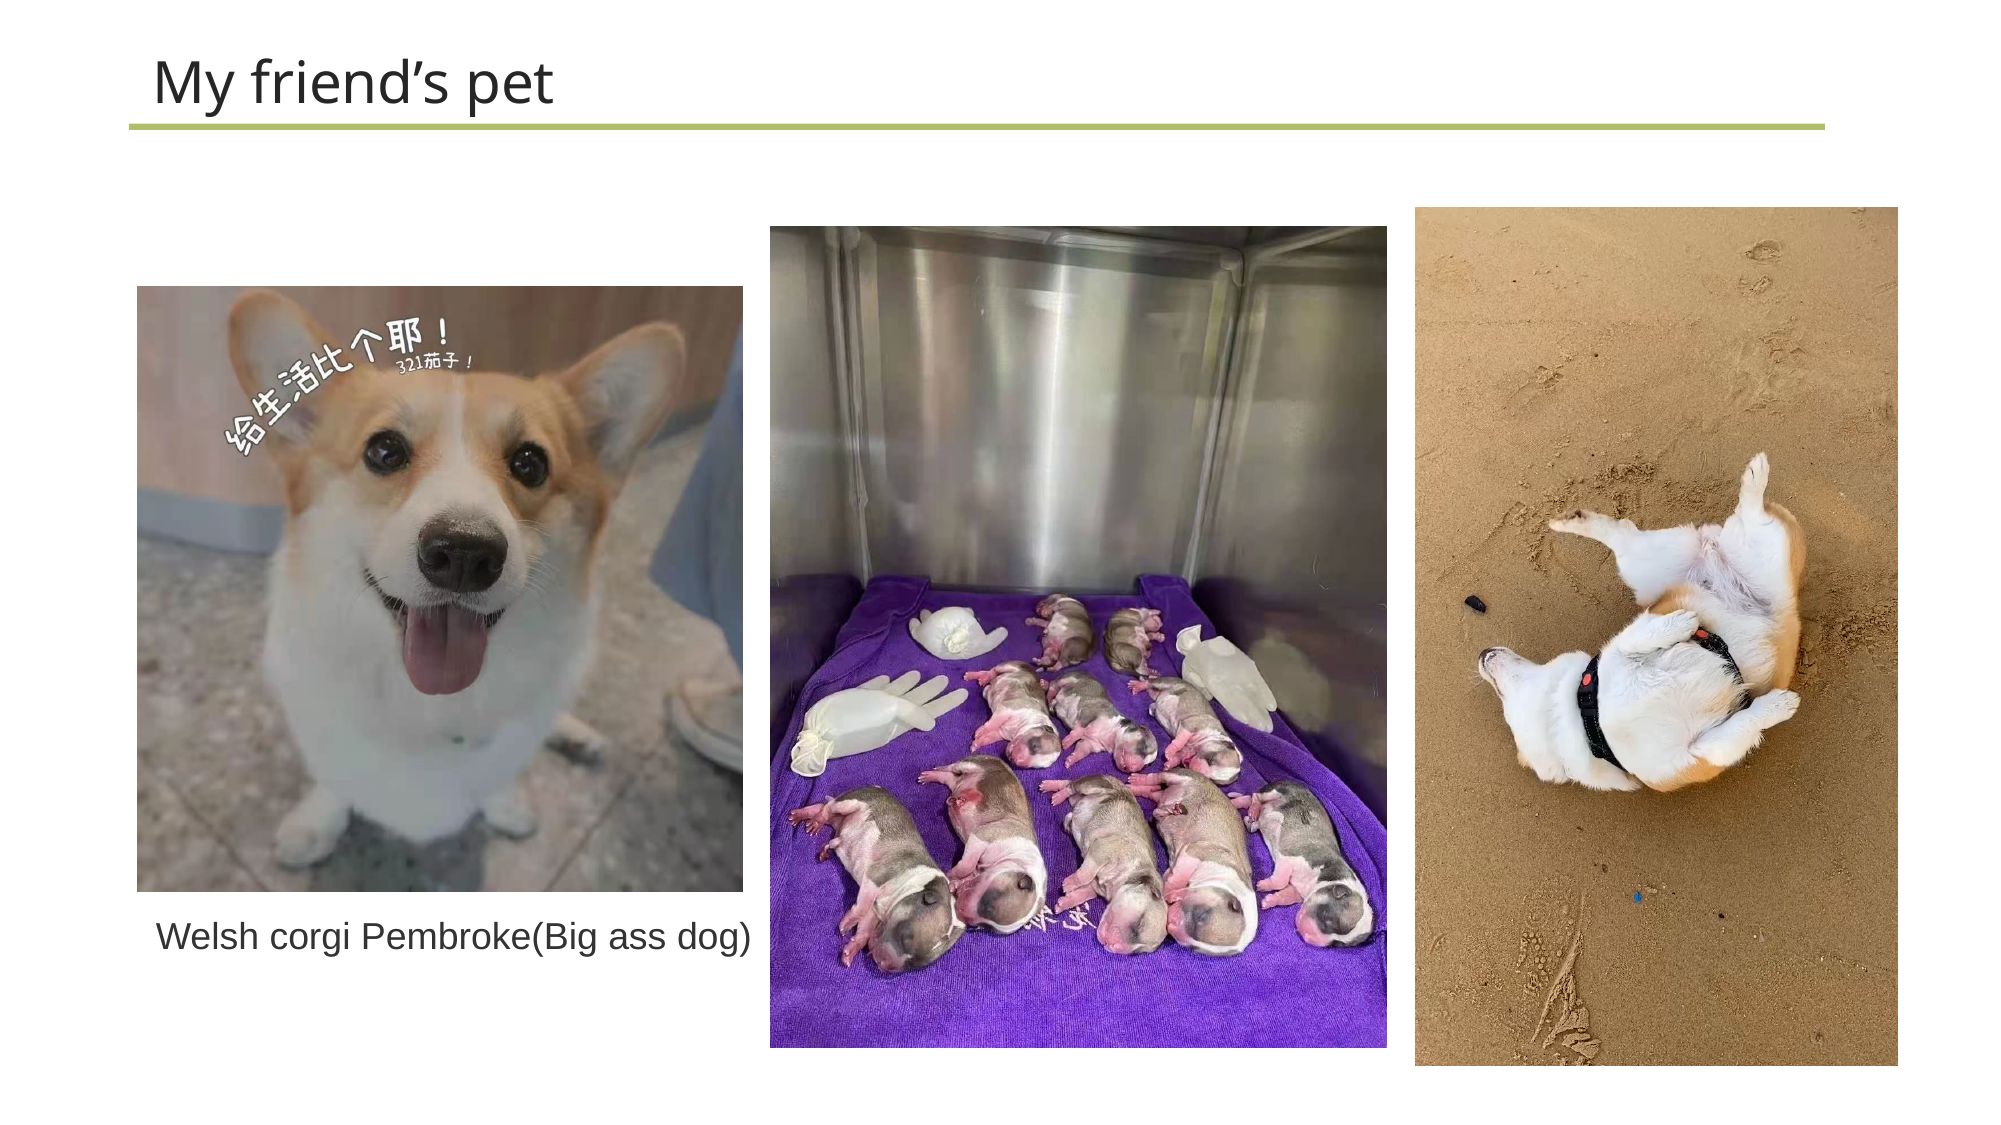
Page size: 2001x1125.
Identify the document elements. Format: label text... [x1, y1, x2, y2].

picture [770, 226, 1387, 1048]
title My friend’s pet [137, 11, 1863, 159]
picture [137, 286, 743, 892]
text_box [1414, 207, 1898, 1067]
text_box Welsh corgi Pembroke(Big ass dog) [141, 904, 765, 965]
